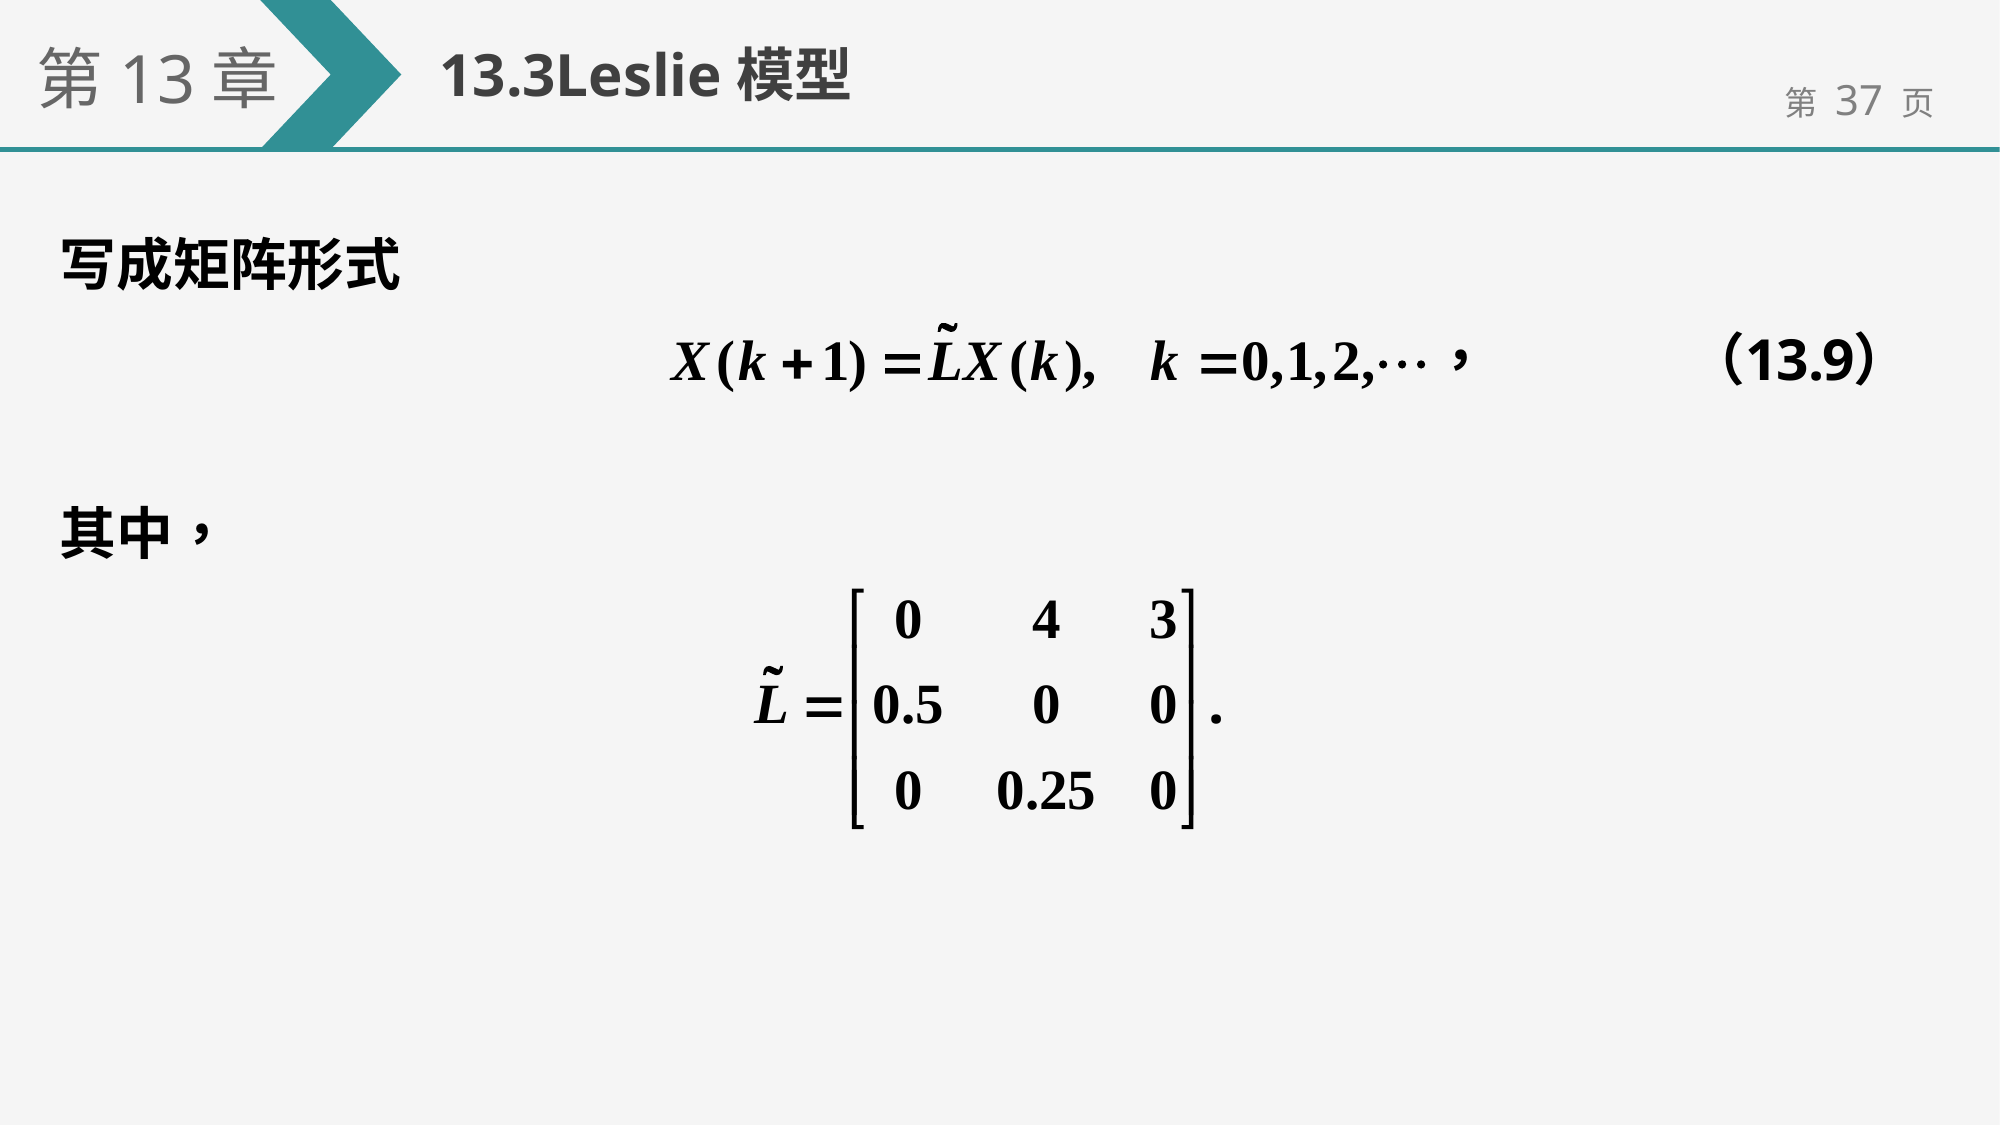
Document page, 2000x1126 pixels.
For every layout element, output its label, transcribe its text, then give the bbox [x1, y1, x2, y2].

text_box [258, 0, 403, 148]
text_box 第13章 [21, 29, 294, 125]
text_box 13.3Leslie模型 [424, 31, 1366, 116]
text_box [59, 218, 1907, 866]
